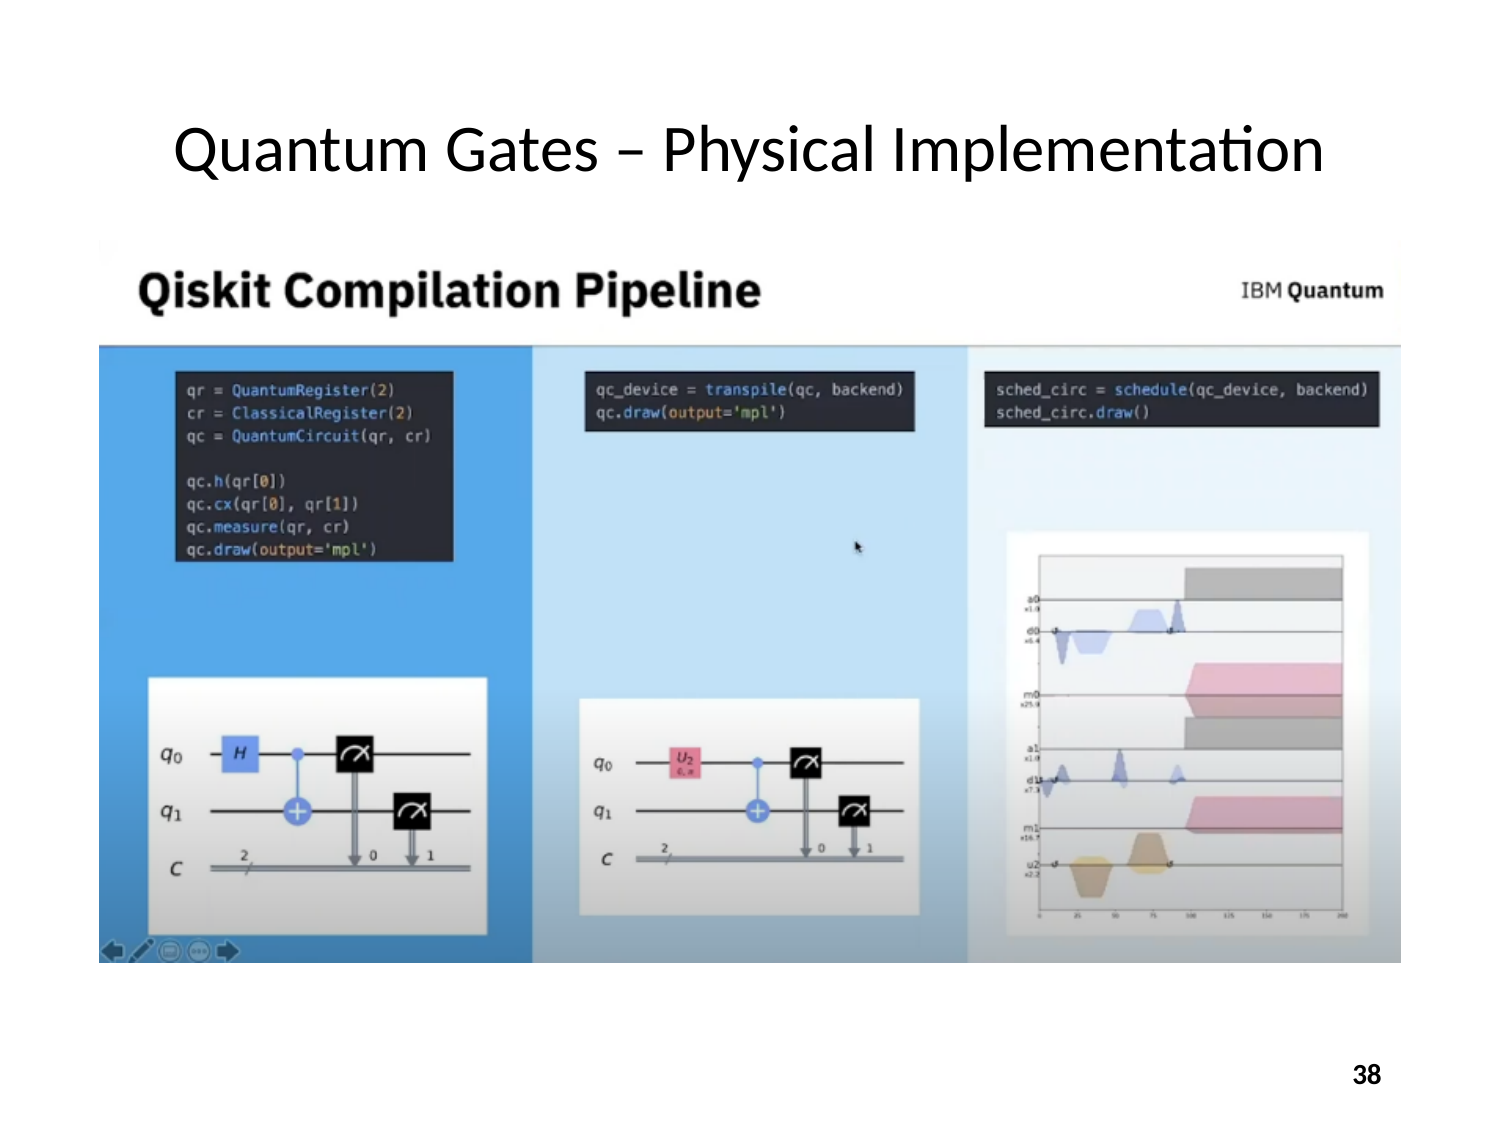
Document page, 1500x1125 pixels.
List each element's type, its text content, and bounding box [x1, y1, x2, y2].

picture [99, 240, 1401, 963]
slide_number 38 [1059, 1042, 1397, 1103]
title Quantum Gates – Physical Implementation [103, 59, 1397, 240]
